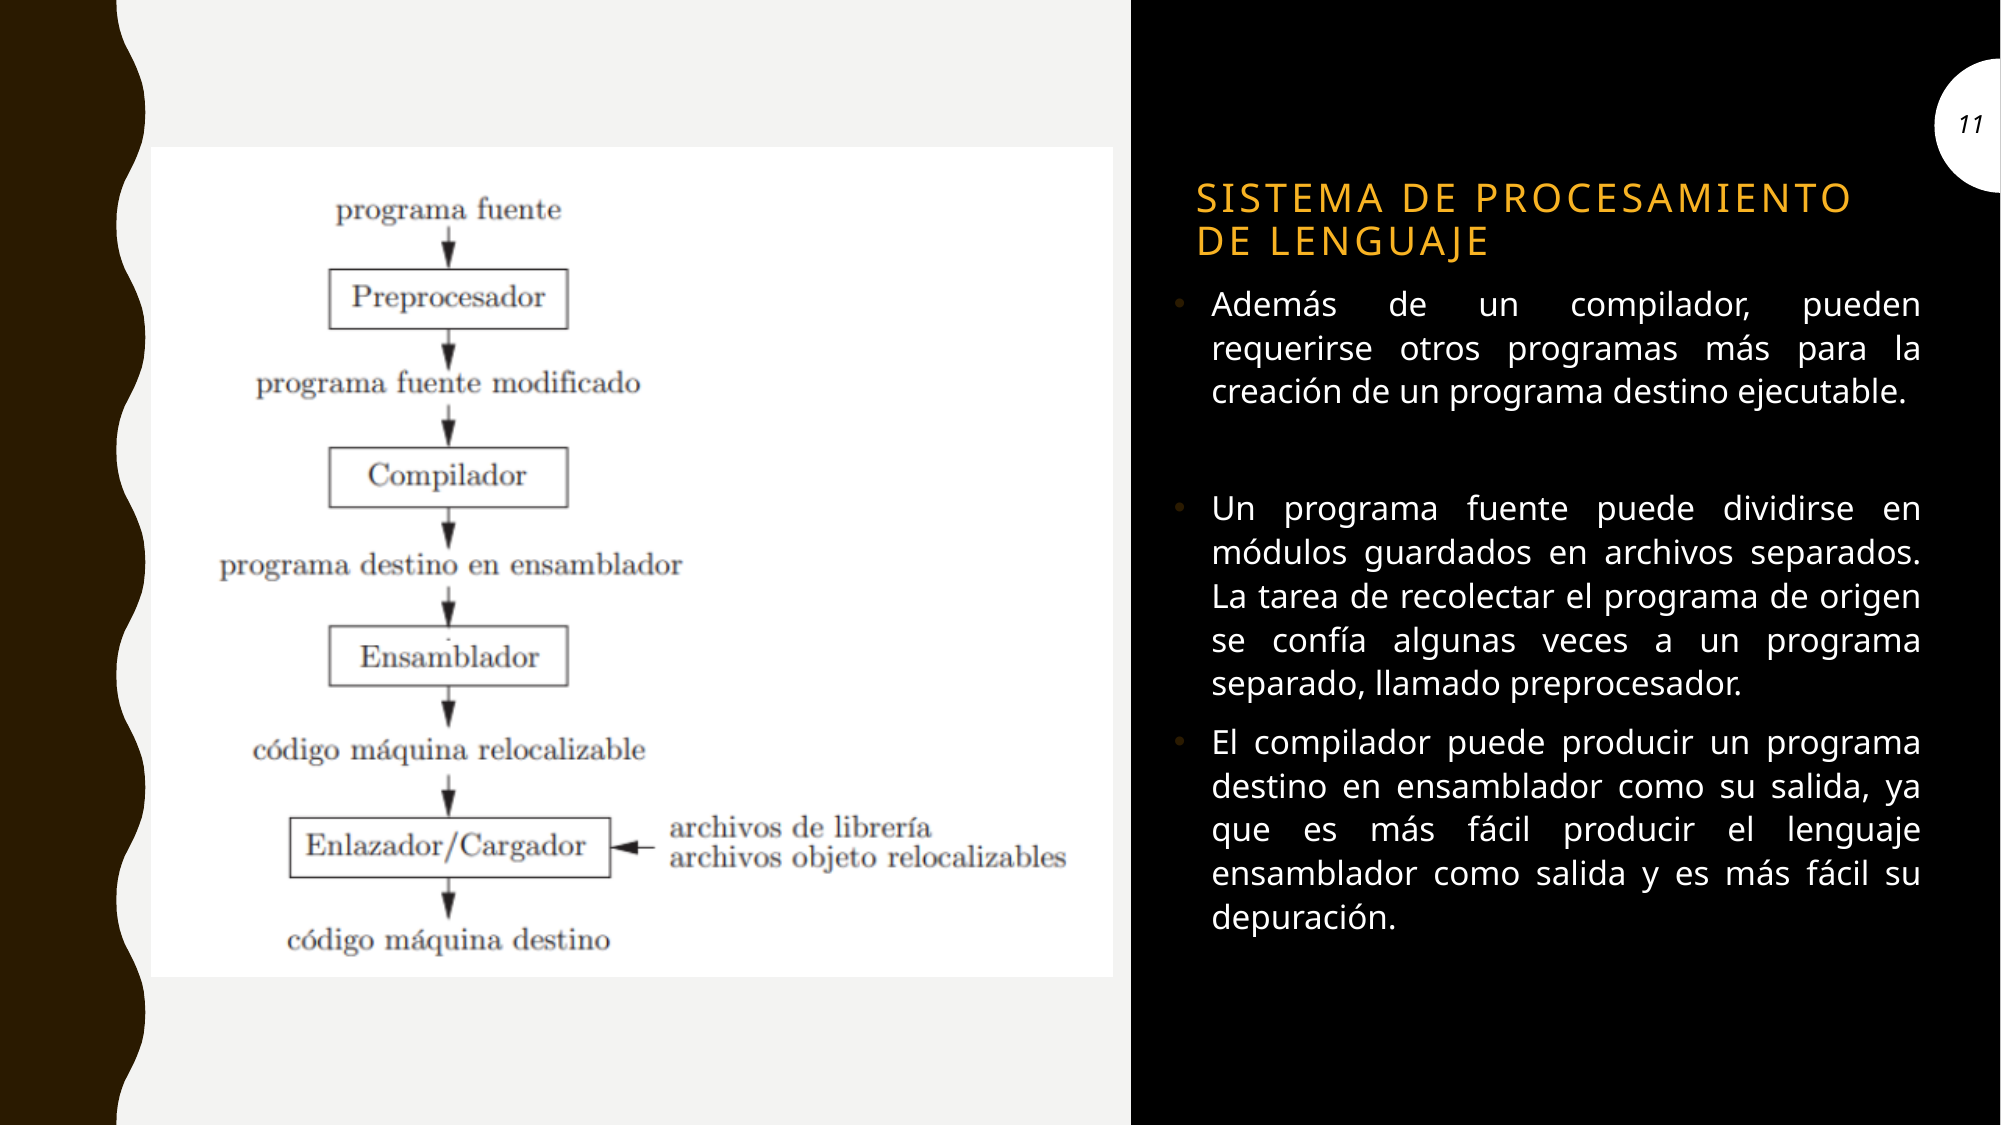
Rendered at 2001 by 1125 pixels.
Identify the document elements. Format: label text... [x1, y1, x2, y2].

title Sistema de procesamiento de lenguaje [1180, 75, 1875, 271]
picture [151, 147, 1113, 977]
text_box Además de un compilador, pueden requerirse otros programas más para la creación de un programa destino ejecutable. Un programa fuente puede dividirse en módulos guardados en archivos separados. La tarea de recolectar el programa de origen se confía algunas veces a un programa separado, llamado preprocesador. El compilador puede producir un programa destino en ensamblador como su salida, ya que es más fácil producir el lenguaje ensamblador como salida y es más fácil su depuración. [1158, 271, 1938, 1050]
